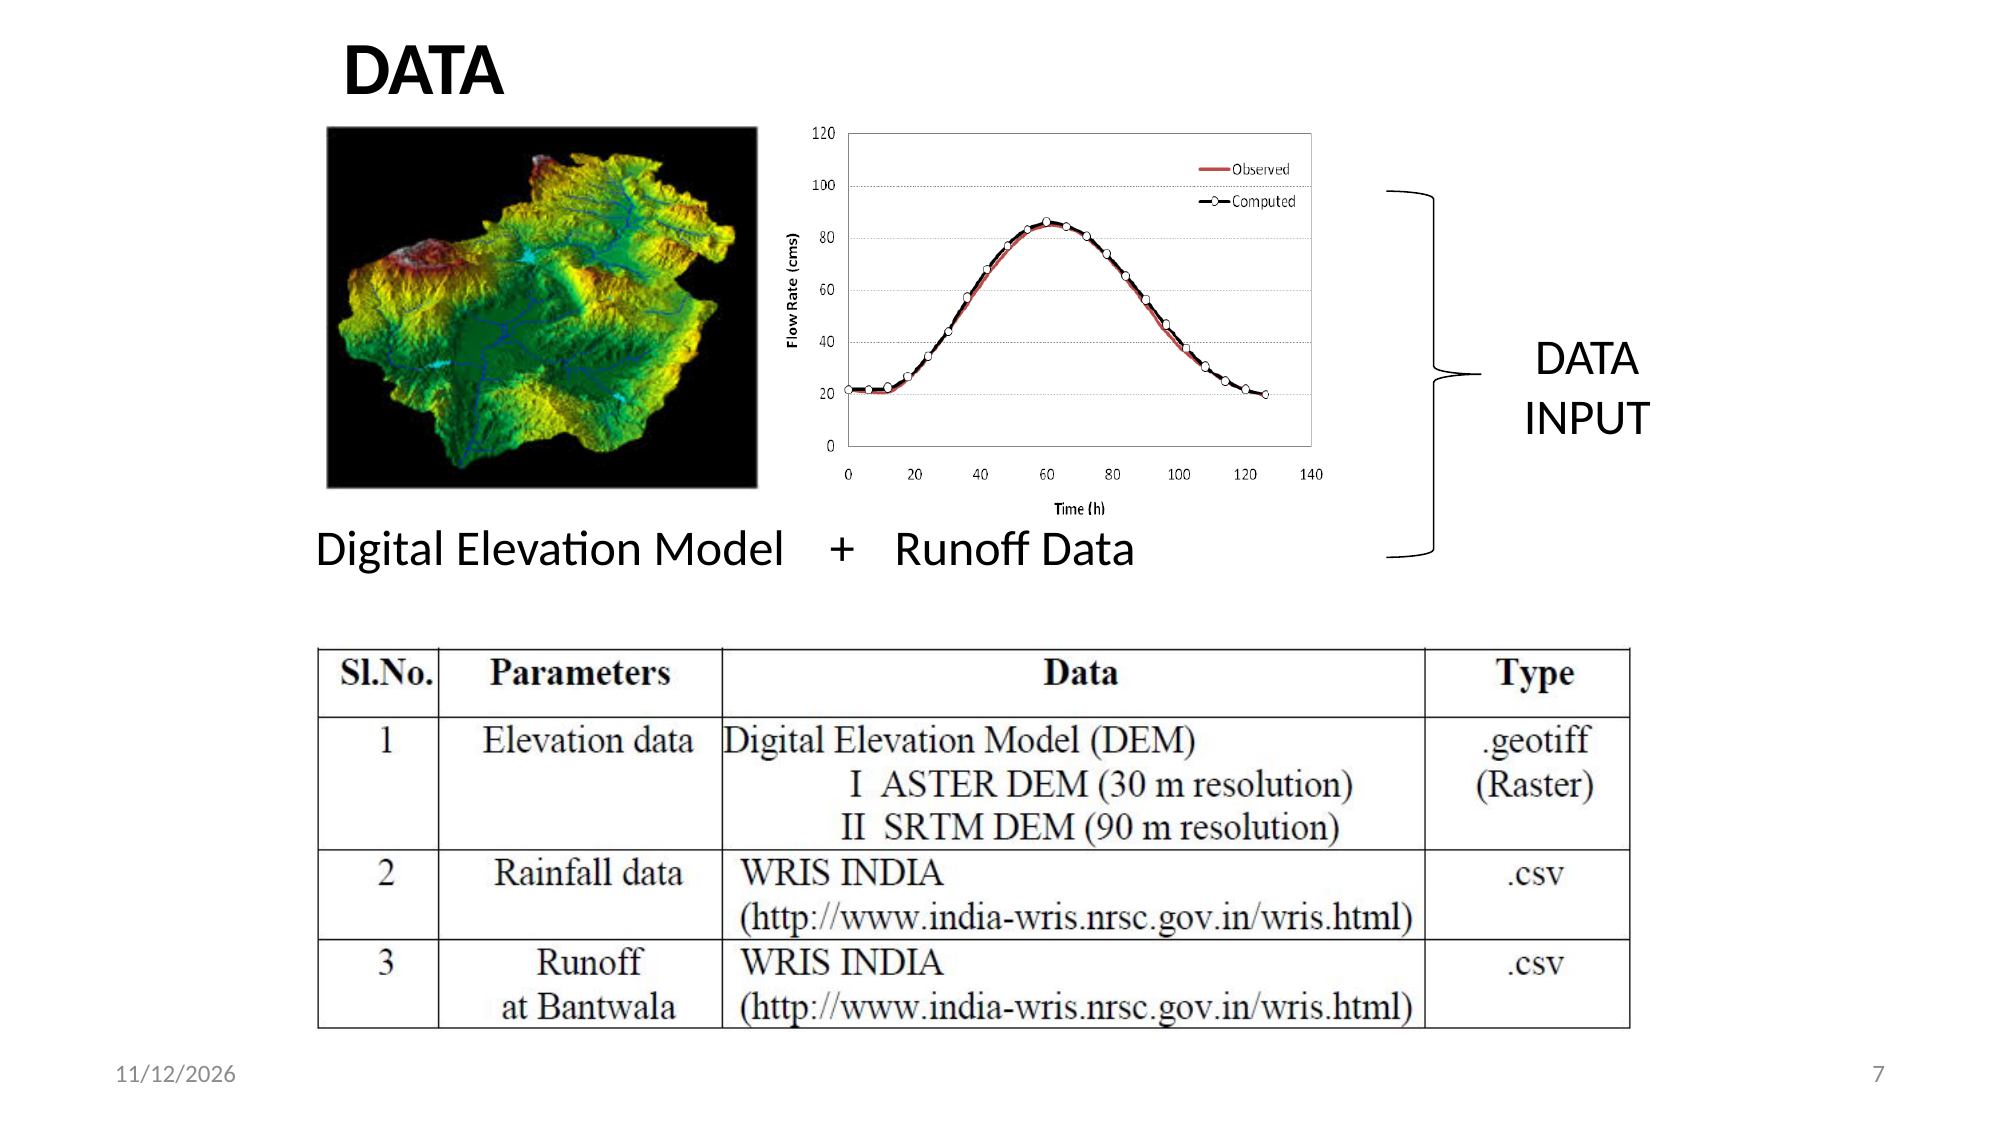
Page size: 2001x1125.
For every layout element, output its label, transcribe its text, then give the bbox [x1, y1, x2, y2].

slide_number 7 [1433, 1042, 1900, 1103]
picture [325, 125, 761, 491]
text_box DATA INPUT [1504, 324, 1670, 452]
text_box Runoff Data [879, 524, 1427, 584]
picture [783, 125, 1323, 515]
picture [315, 645, 1637, 1033]
text_box [1386, 190, 1482, 559]
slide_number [99, 1042, 567, 1103]
text_box Digital Elevation Model + [300, 524, 879, 584]
text_box DATA [208, 45, 640, 117]
